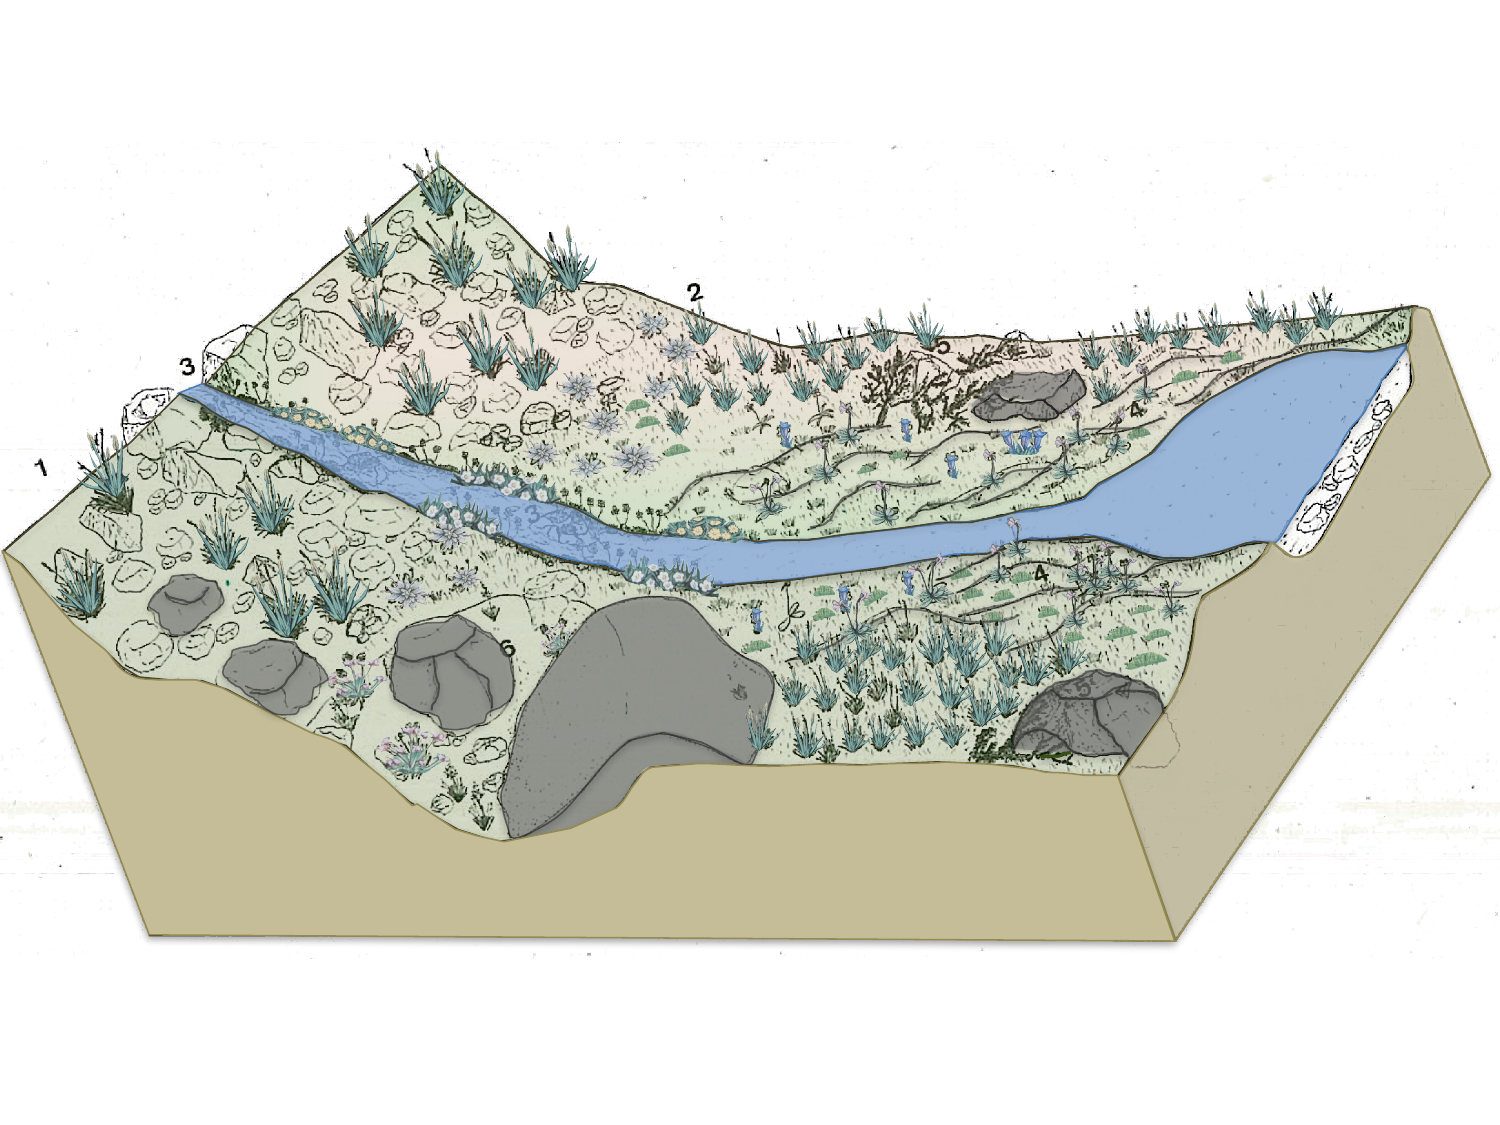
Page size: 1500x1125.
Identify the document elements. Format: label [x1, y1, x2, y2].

text_box [500, 596, 775, 840]
picture [0, 129, 1500, 960]
